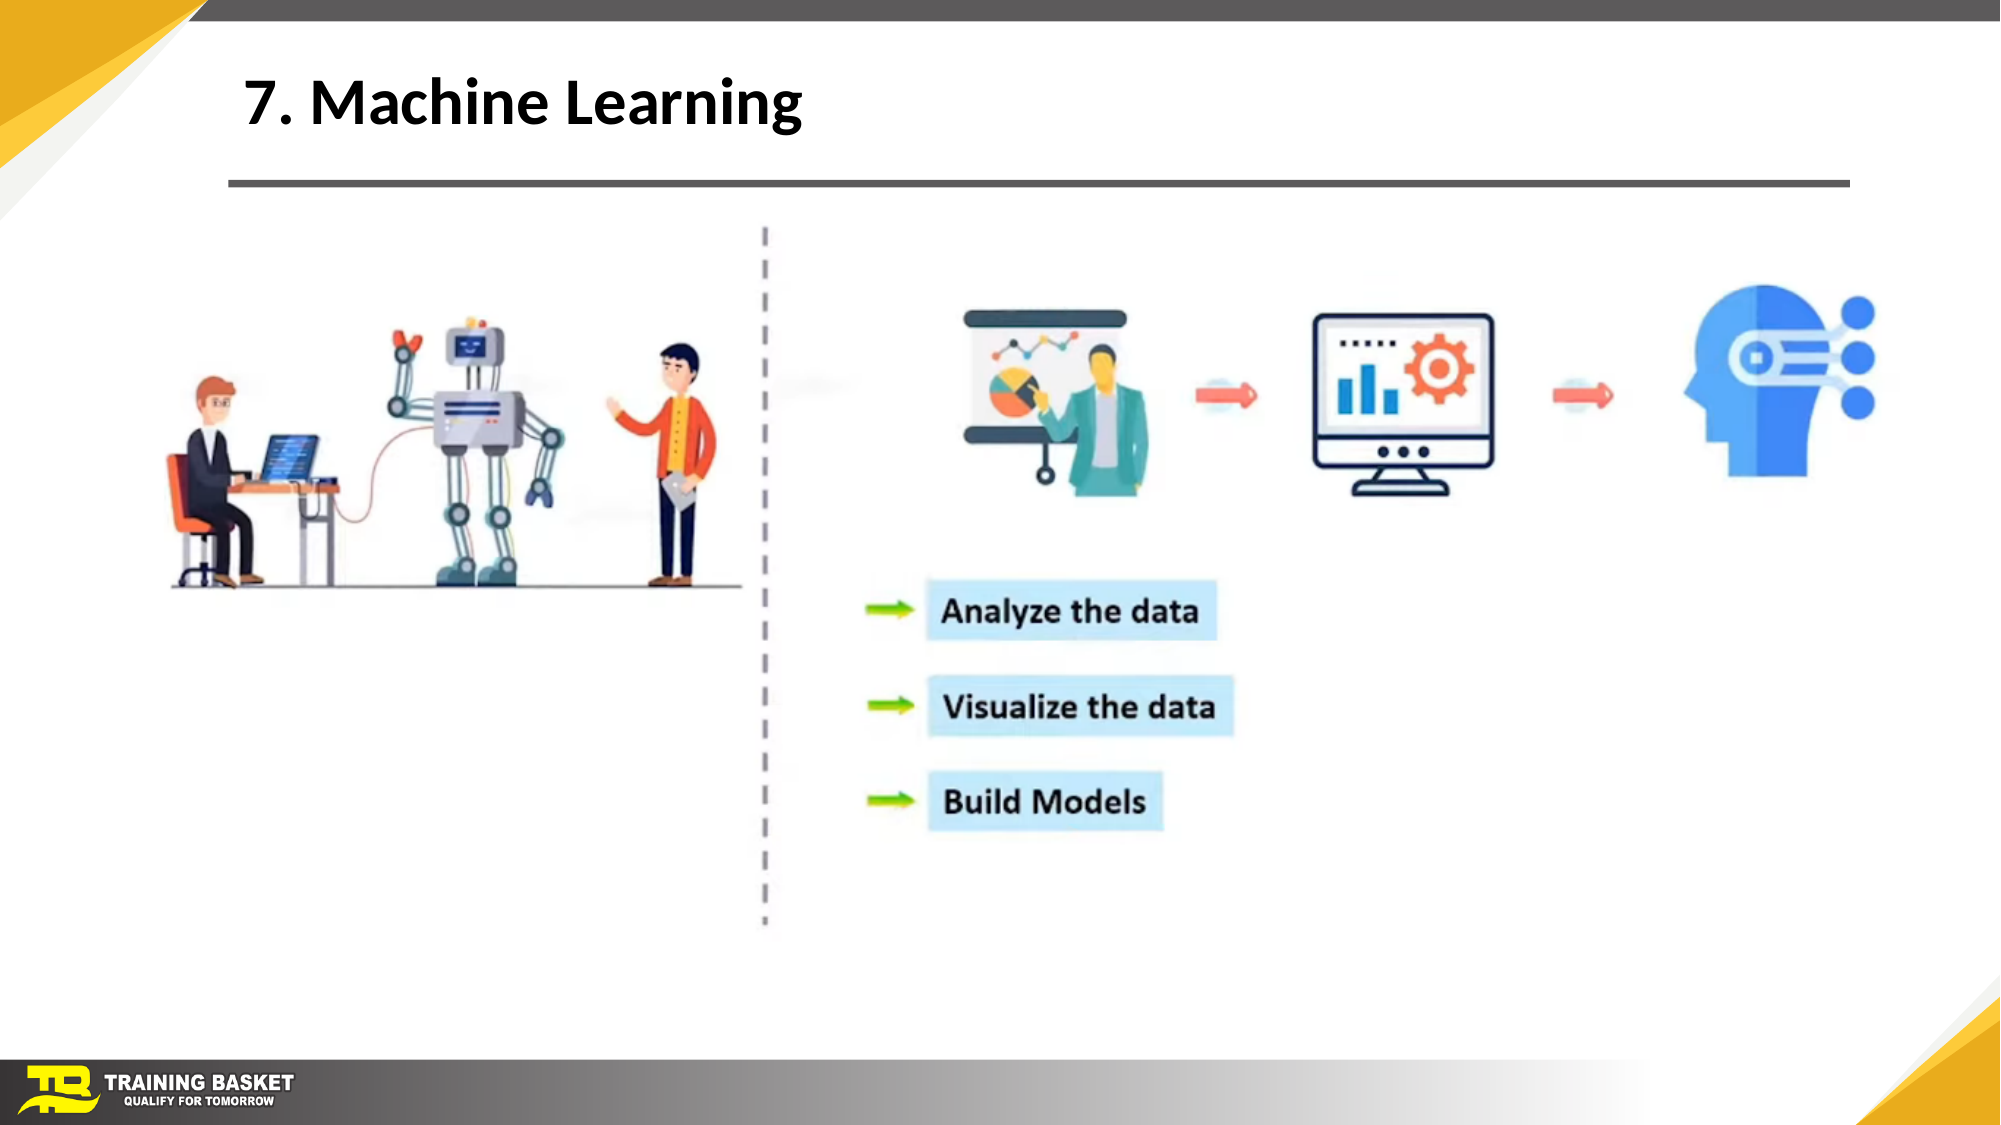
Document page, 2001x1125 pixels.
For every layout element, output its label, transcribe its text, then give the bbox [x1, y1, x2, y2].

picture [163, 221, 1916, 945]
text_box [227, 179, 1851, 188]
picture [0, 1059, 1650, 1125]
text_box 7. Machine Learning [228, 50, 1697, 146]
